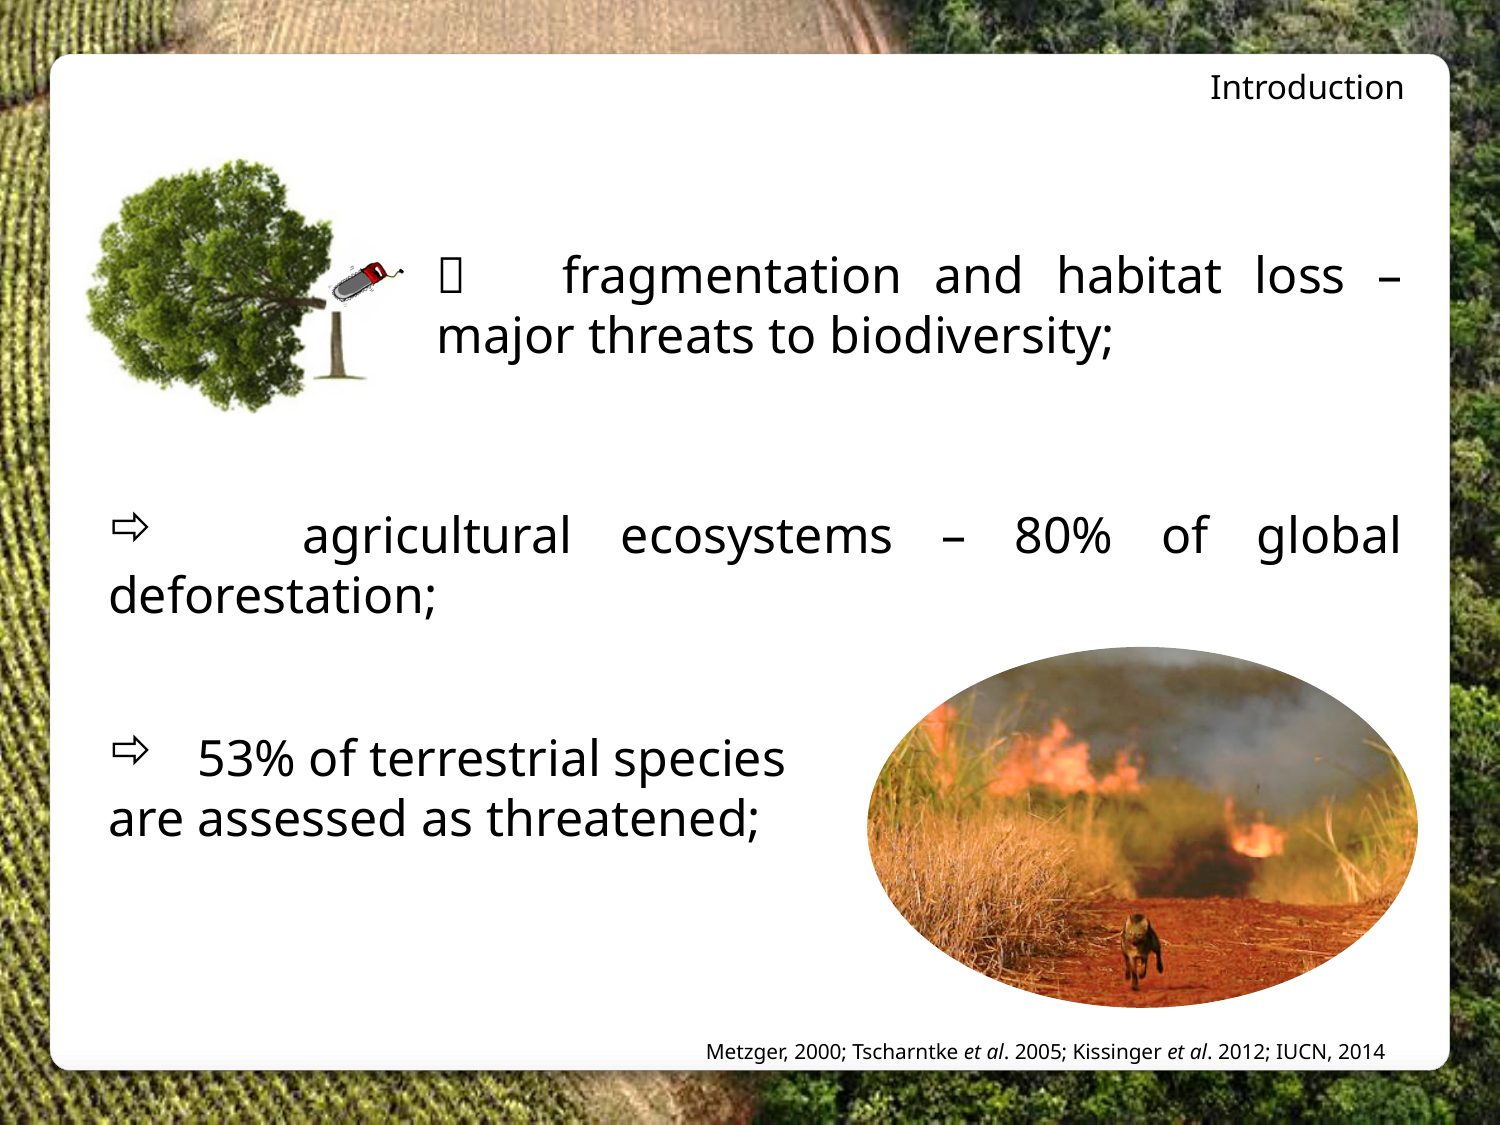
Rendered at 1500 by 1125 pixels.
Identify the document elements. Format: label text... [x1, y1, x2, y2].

text_box 53% of terrestrial species are assessed as threatened; [93, 719, 859, 854]
picture [0, 0, 1500, 1125]
text_box Introduction [1195, 58, 1442, 114]
text_box  fragmentation and habitat loss –major threats to biodiversity; [421, 236, 1418, 372]
text_box agricultural ecosystems – 80% of global deforestation; [93, 496, 1418, 632]
text_box Metzger, 2000; Tscharntke et al. 2005; Kissinger et al. 2012; IUCN, 2014 [691, 1031, 1400, 1071]
